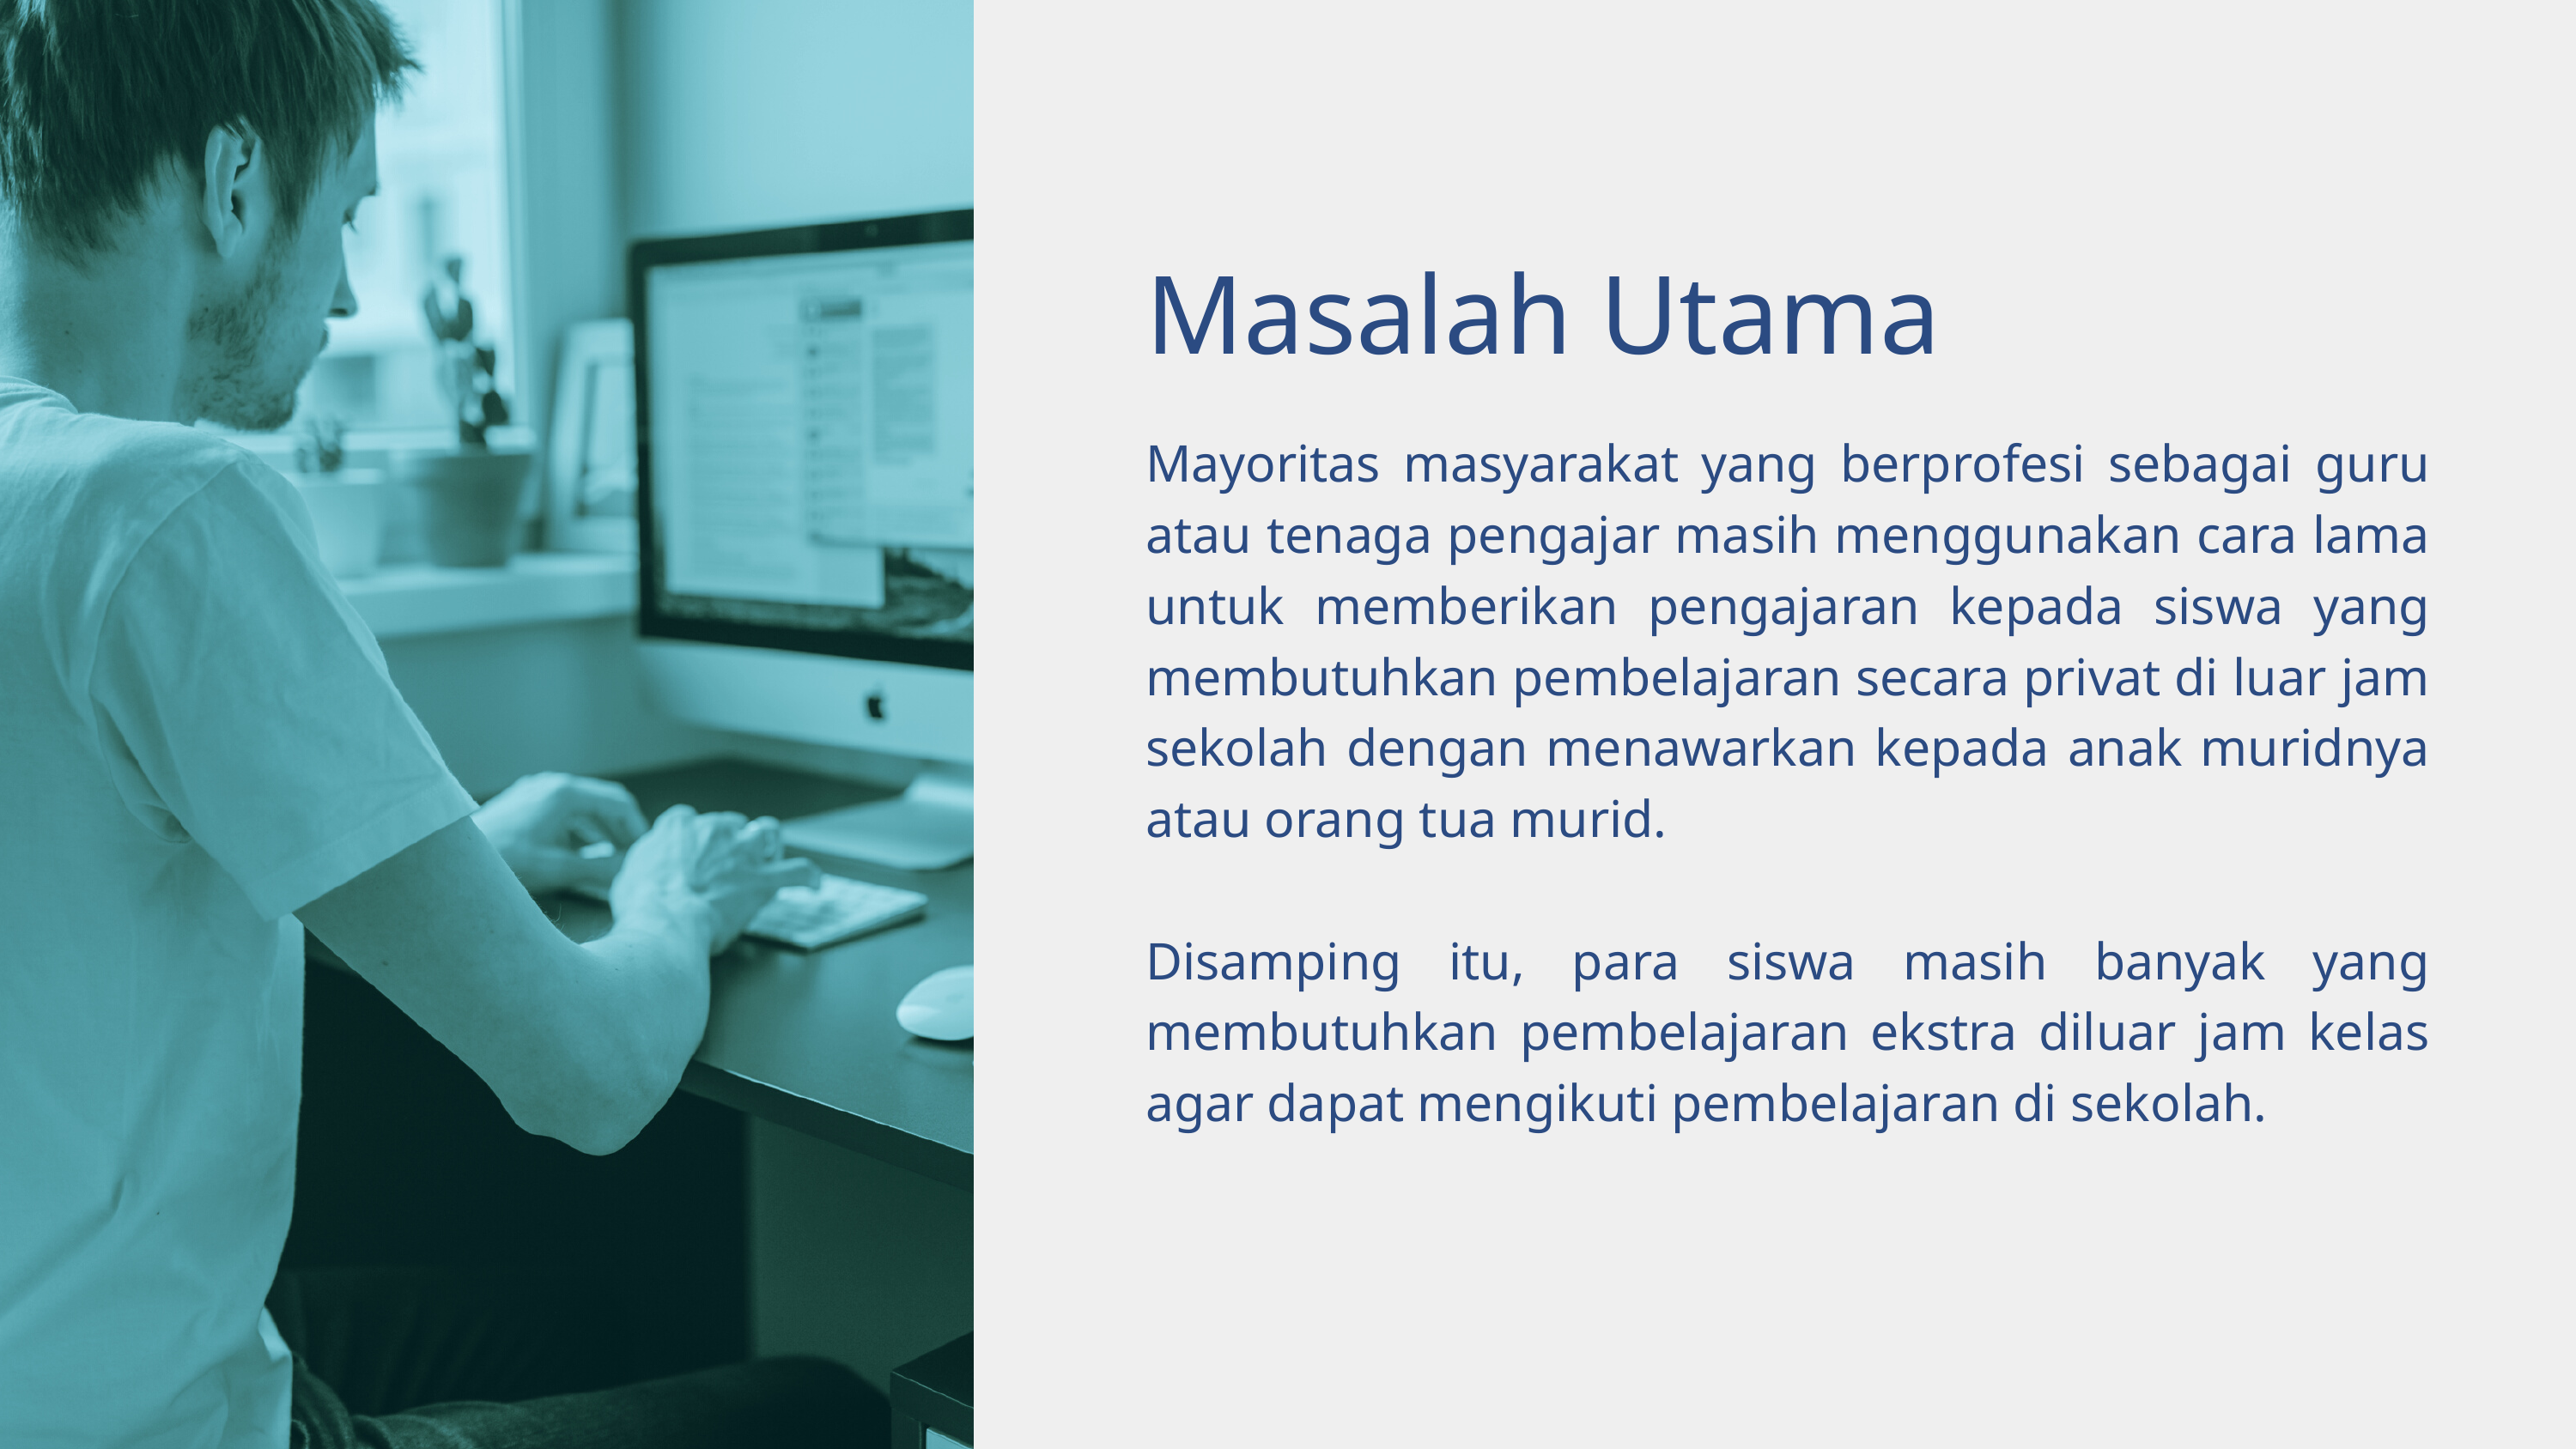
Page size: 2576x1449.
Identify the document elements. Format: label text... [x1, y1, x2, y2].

text_box [0, 0, 974, 1449]
text_box Mayoritas masyarakat yang berprofesi sebagai guru atau tenaga pengajar masih menggunakan cara lama untuk memberikan pengajaran kepada siswa yang membutuhkan pembelajaran secara privat di luar jam sekolah dengan menawarkan kepada anak muridnya atau orang tua murid. Disamping itu, para siswa masih banyak yang membutuhkan pembelajaran ekstra diluar jam kelas agar dapat mengikuti pembelajaran di sekolah. [1145, 421, 2432, 1132]
text_box Masalah Utama [1145, 246, 2432, 376]
